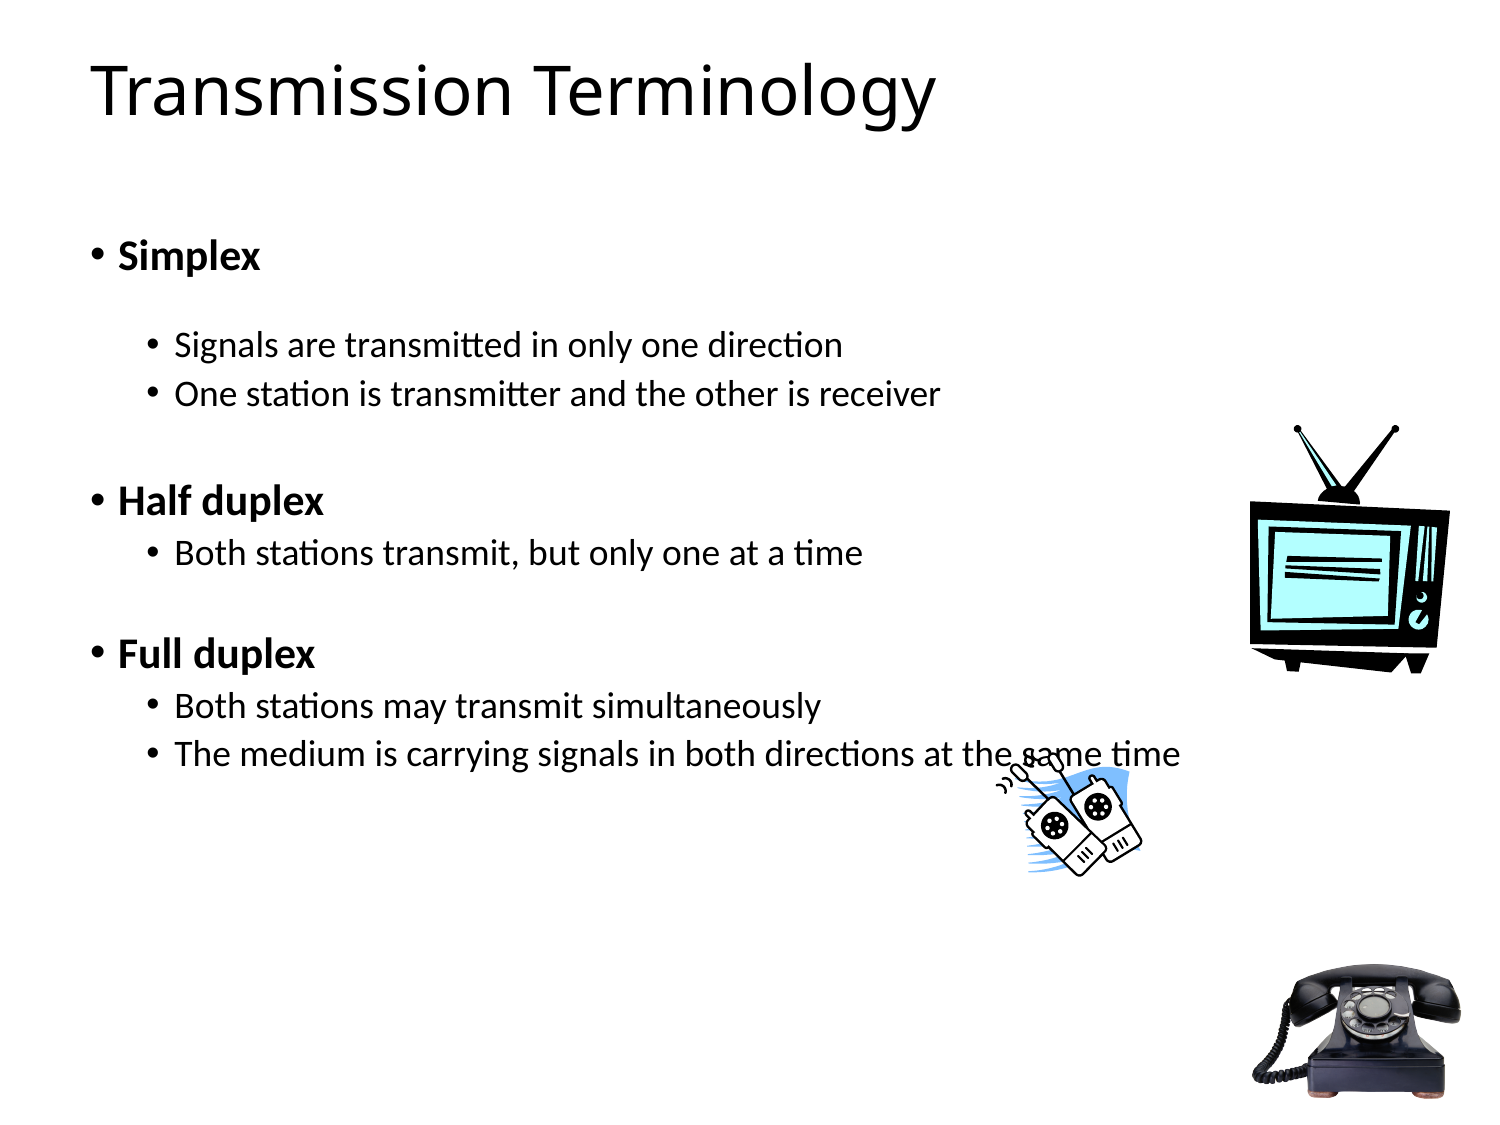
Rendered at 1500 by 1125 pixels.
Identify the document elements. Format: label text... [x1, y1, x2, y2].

picture [1249, 962, 1463, 1100]
list Simplex Signals are transmitted in only one direction One station is transmitter and the other is receiver Half duplex Both stations transmit, but only one at a time Full duplex Both stations may transmit simultaneously The medium is carrying signals in both directions at the same time [75, 224, 1425, 1125]
picture [1001, 738, 1141, 881]
title Transmission Terminology [75, 0, 1425, 187]
picture [1249, 424, 1451, 674]
